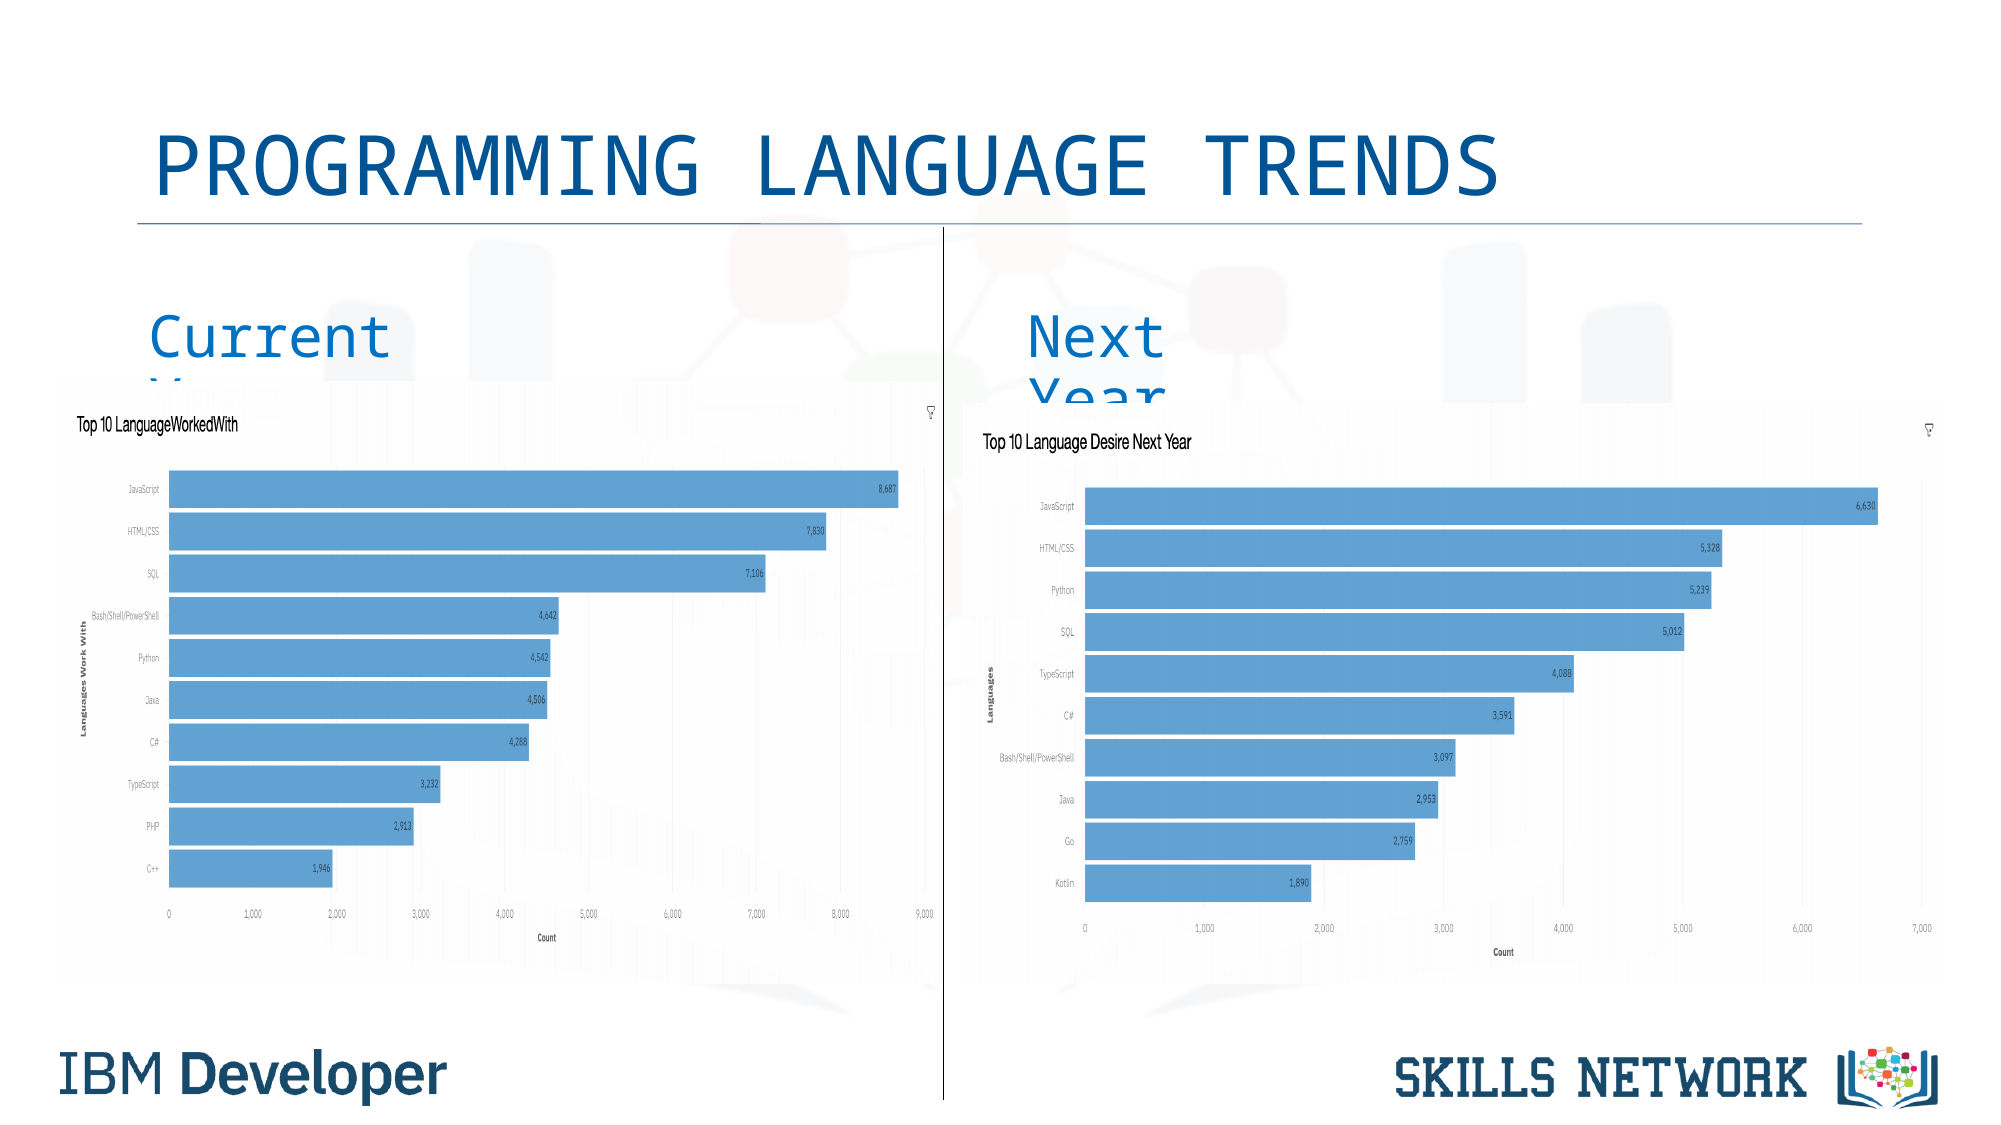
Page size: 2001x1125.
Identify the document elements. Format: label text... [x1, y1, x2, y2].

list Current Year [133, 299, 500, 381]
list Next Year [1012, 299, 1301, 382]
picture [1390, 1045, 1945, 1111]
picture [963, 403, 1945, 984]
picture [55, 381, 943, 984]
title PROGRAMMING LANGUAGE TRENDS [137, 59, 1863, 278]
picture [55, 1045, 459, 1108]
